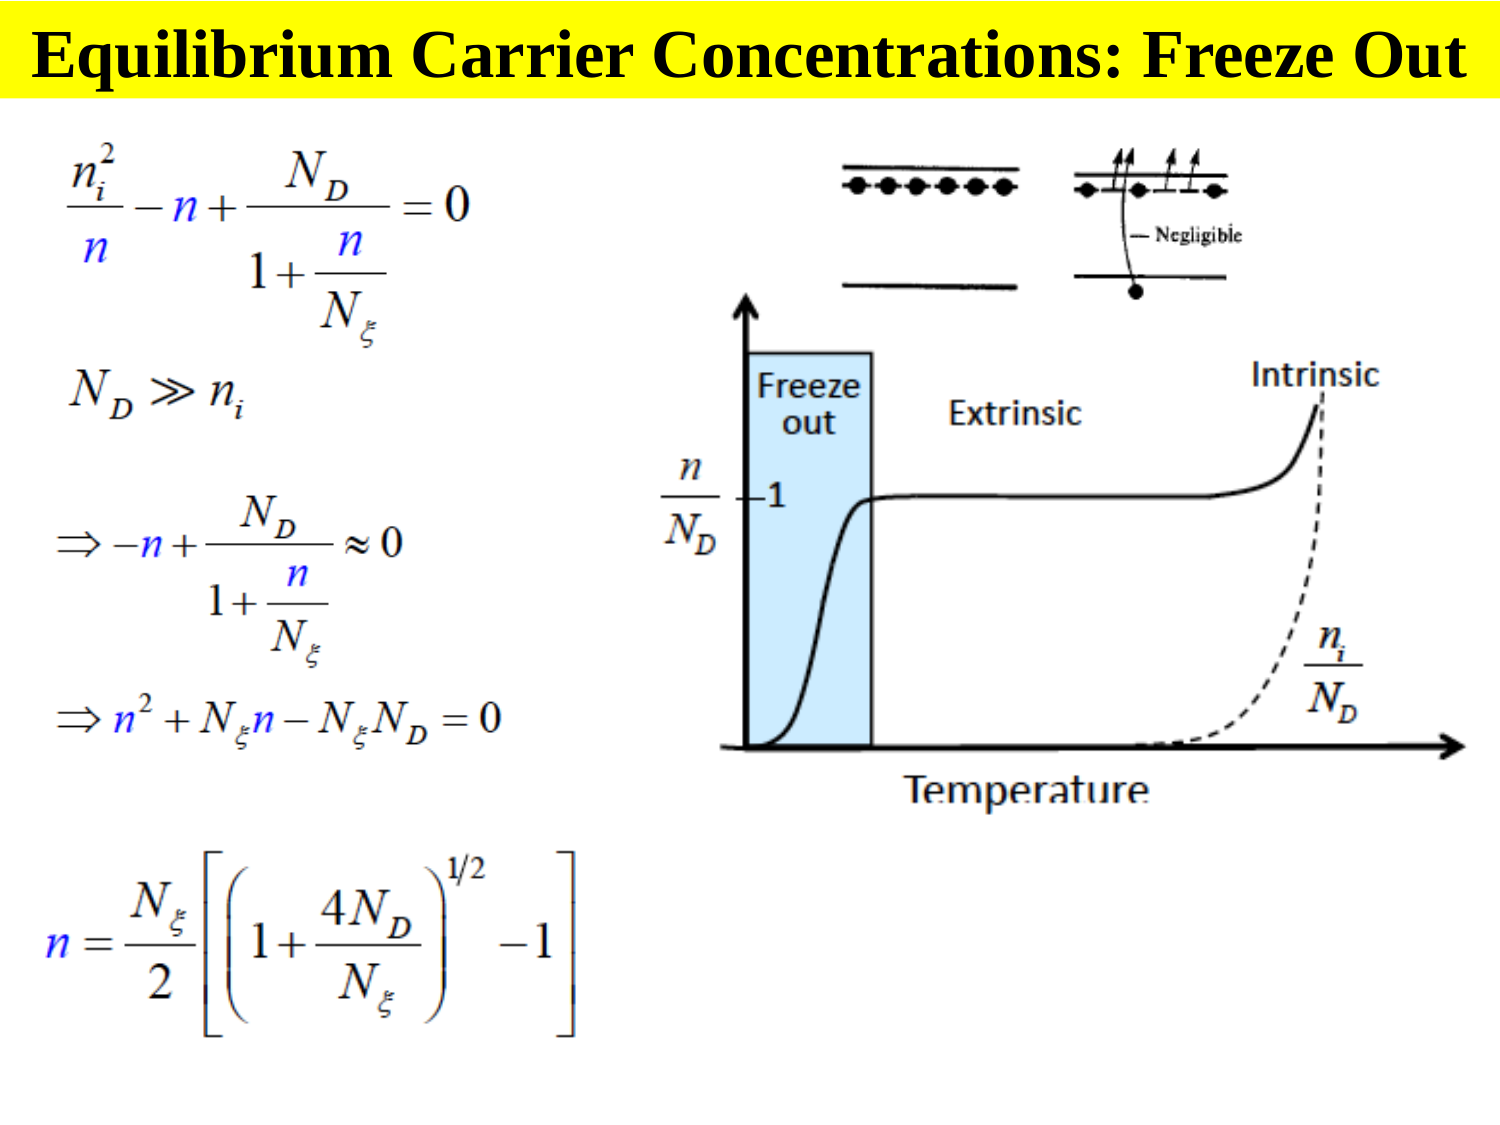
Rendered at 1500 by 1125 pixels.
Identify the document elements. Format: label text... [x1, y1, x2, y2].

picture [21, 838, 601, 1055]
picture [28, 685, 522, 785]
text_box Equilibrium Carrier Concentrations: Freeze Out [0, 1, 1500, 99]
picture [28, 358, 522, 438]
picture [641, 147, 1484, 824]
picture [28, 479, 522, 675]
picture [28, 119, 522, 355]
